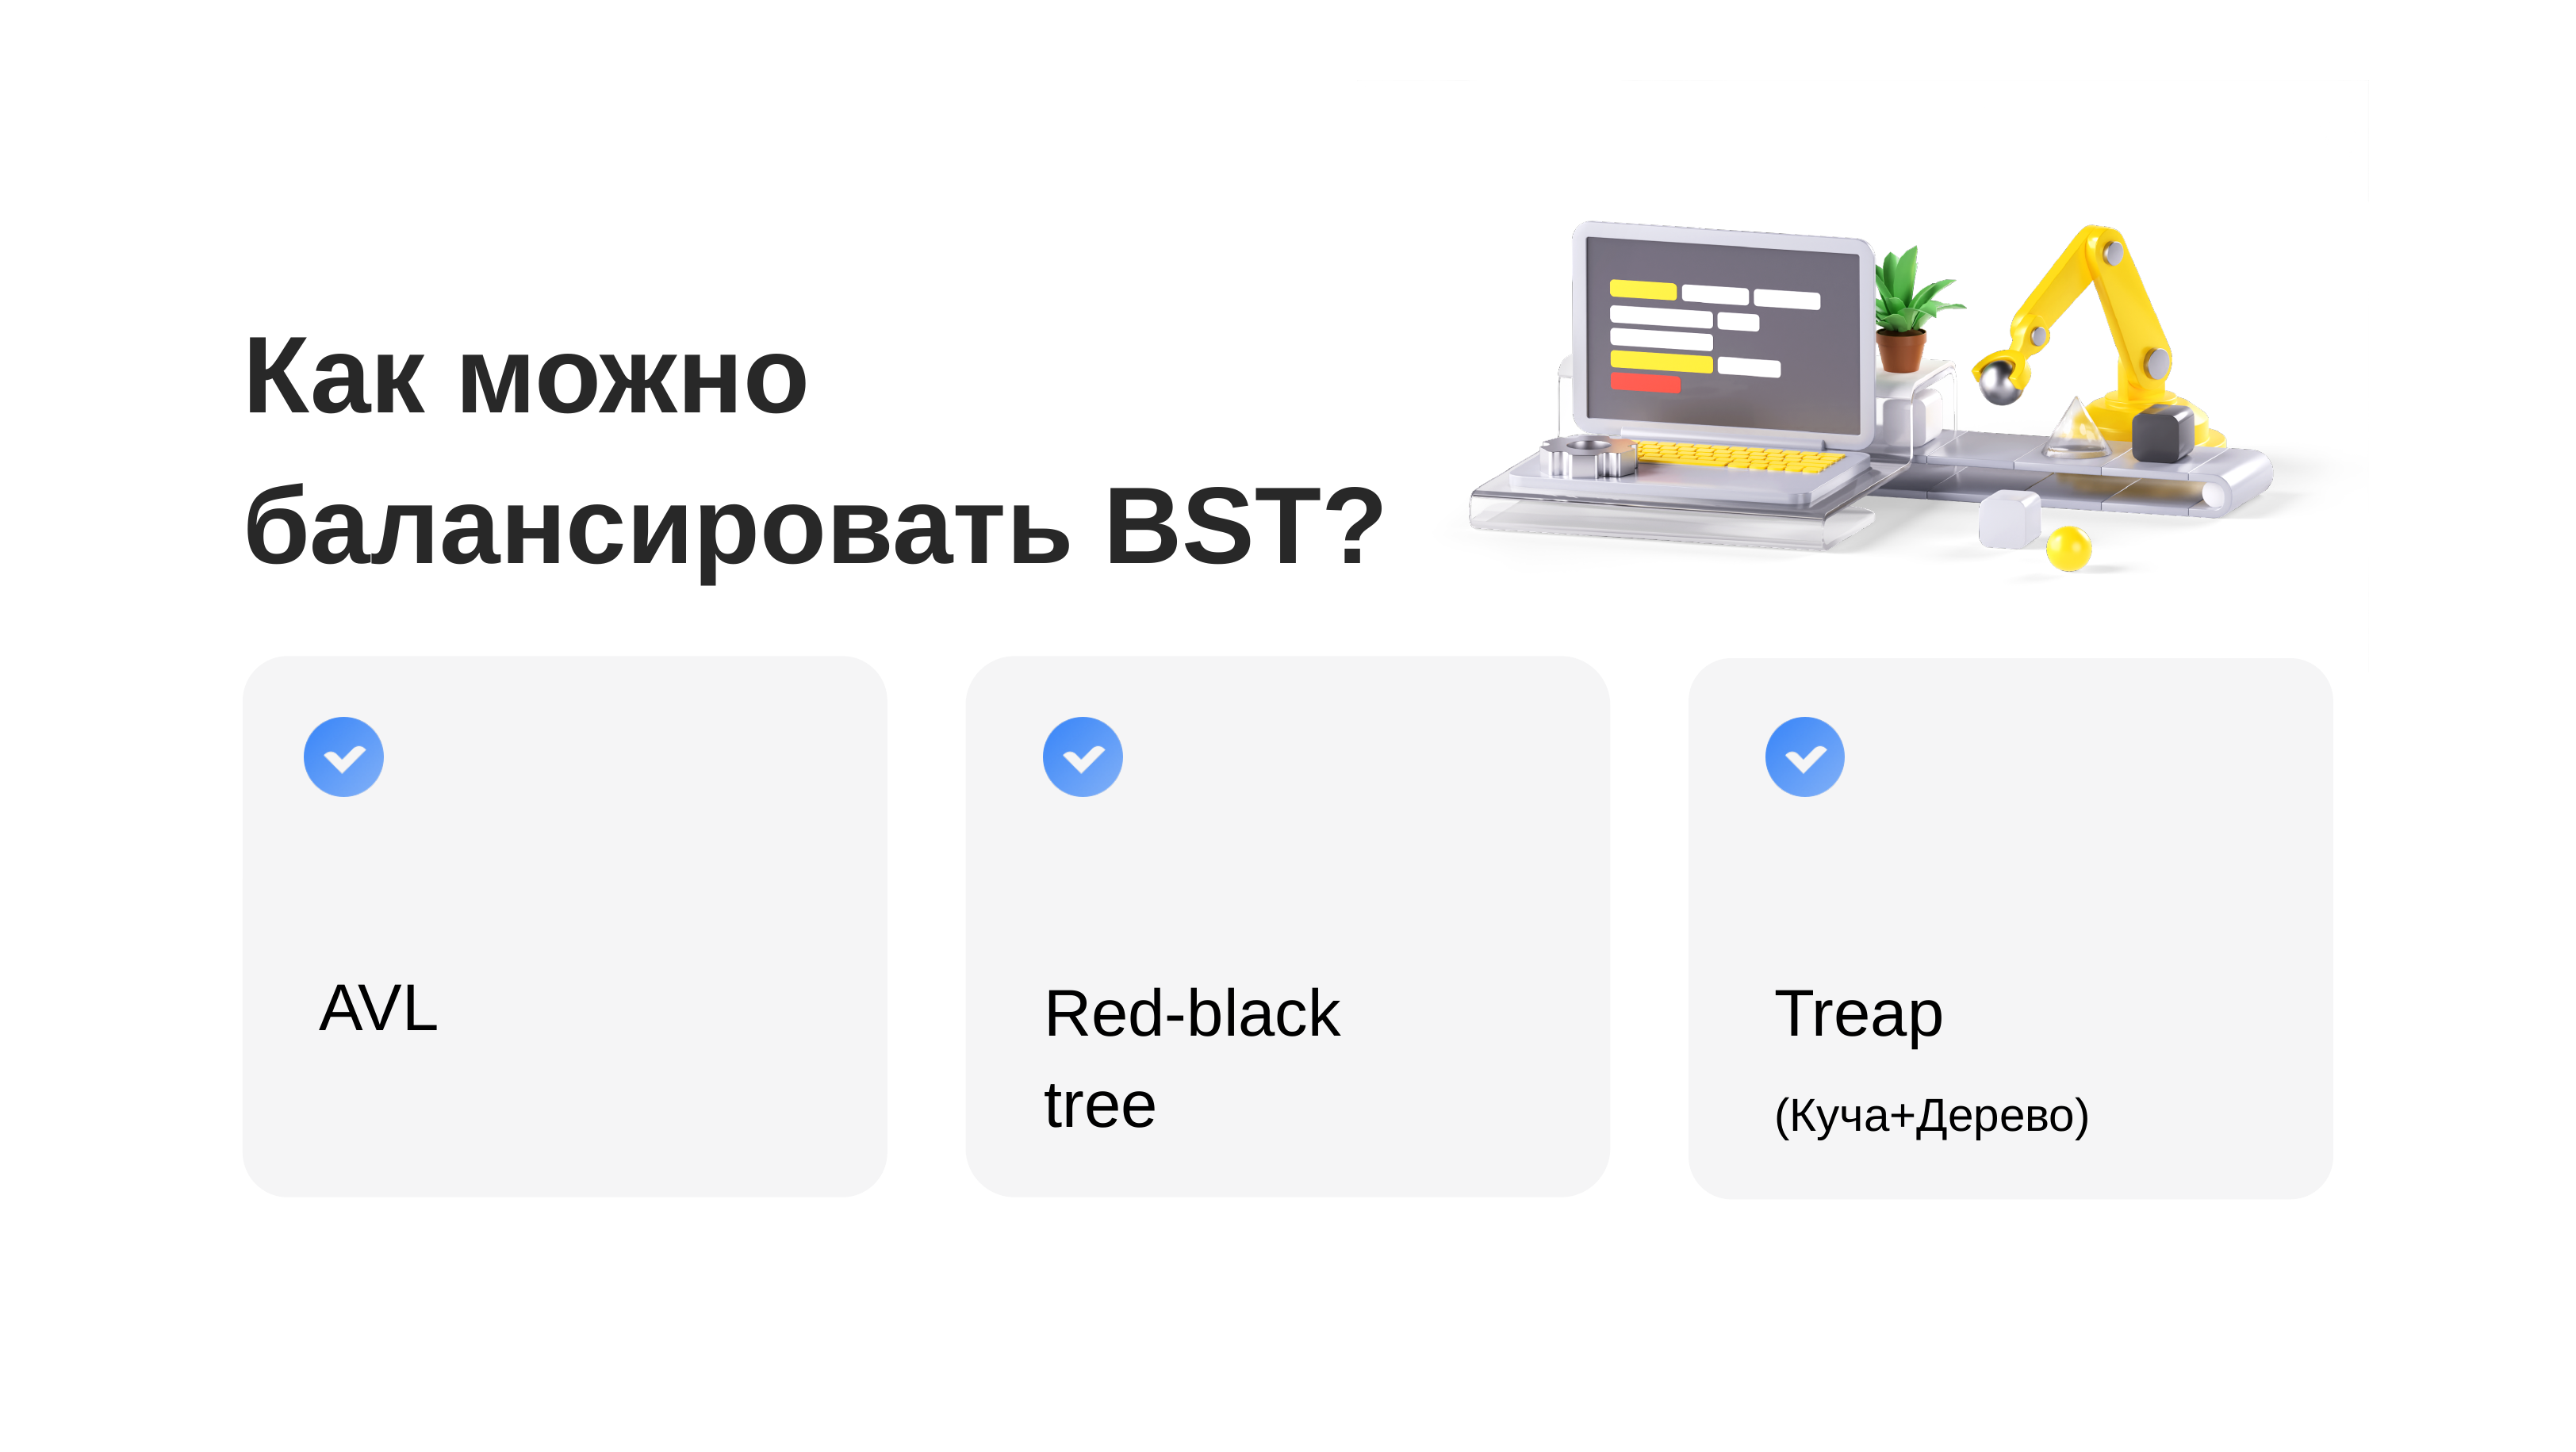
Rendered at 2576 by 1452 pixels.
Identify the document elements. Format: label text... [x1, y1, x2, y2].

text_box Red-black tree [1029, 958, 1471, 1141]
picture [1043, 717, 1123, 797]
text_box Как можно балансировать BST? [243, 284, 1352, 585]
picture [1765, 717, 1846, 797]
text_box [1689, 680, 2333, 1200]
text_box Treap (Куча+Дерево) [1759, 958, 2172, 1141]
text_box [242, 656, 887, 1197]
text_box AVL [304, 952, 546, 1044]
text_box [965, 656, 1611, 1197]
picture [304, 717, 384, 797]
picture [1356, 80, 2369, 672]
